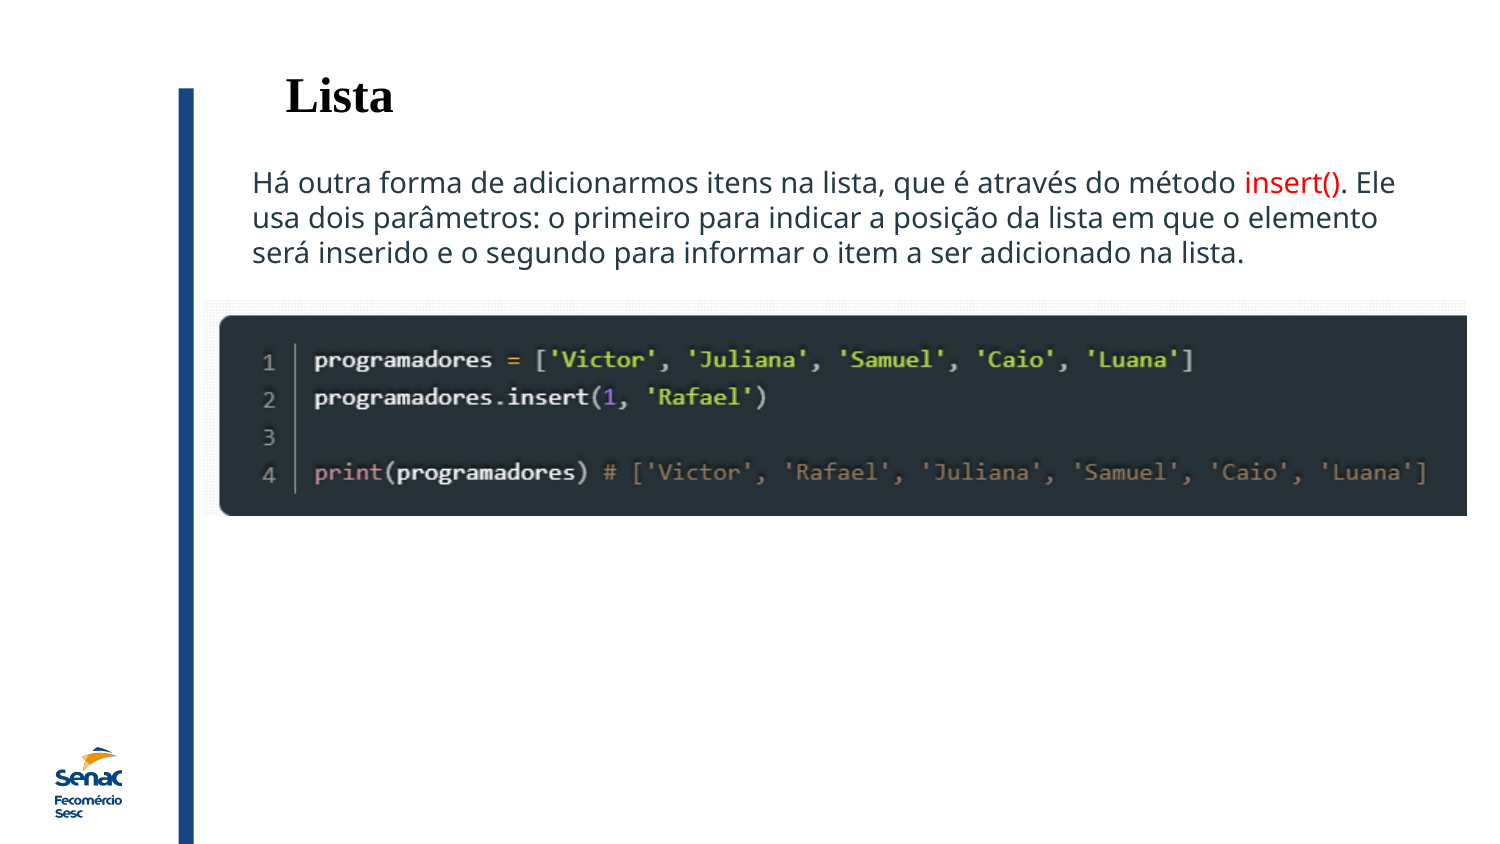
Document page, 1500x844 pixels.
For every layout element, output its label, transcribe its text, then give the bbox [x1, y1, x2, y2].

text_box Há outra forma de adicionarmos itens na lista, que é através do método insert(). Ele usa dois parâmetros: o primeiro para indicar a posição da lista em que o elemento será inserido e o segundo para informar o item a ser adicionado na lista. [237, 156, 1434, 277]
text_box Lista [270, 54, 1500, 130]
picture [55, 747, 122, 818]
picture [203, 300, 1467, 517]
